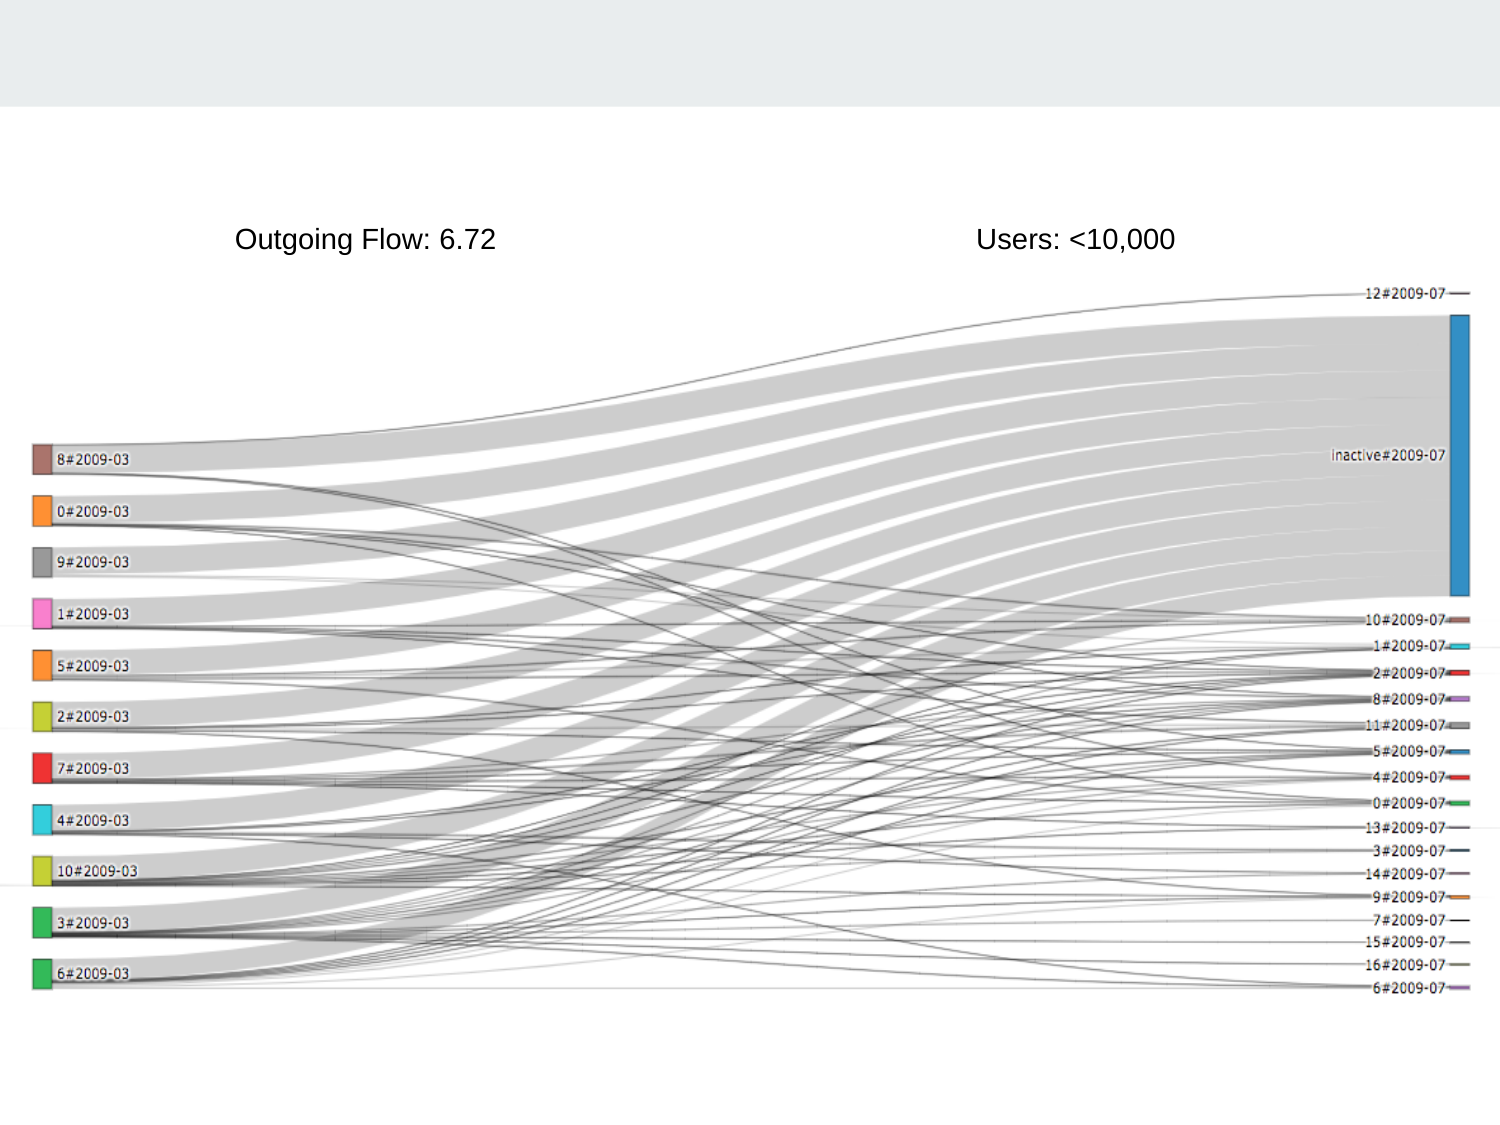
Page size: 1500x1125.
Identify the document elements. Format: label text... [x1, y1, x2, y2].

picture [0, 247, 1500, 1021]
text_box Outgoing Flow: 6.72 [219, 205, 532, 246]
text_box Users: <10,000 [961, 205, 1254, 246]
